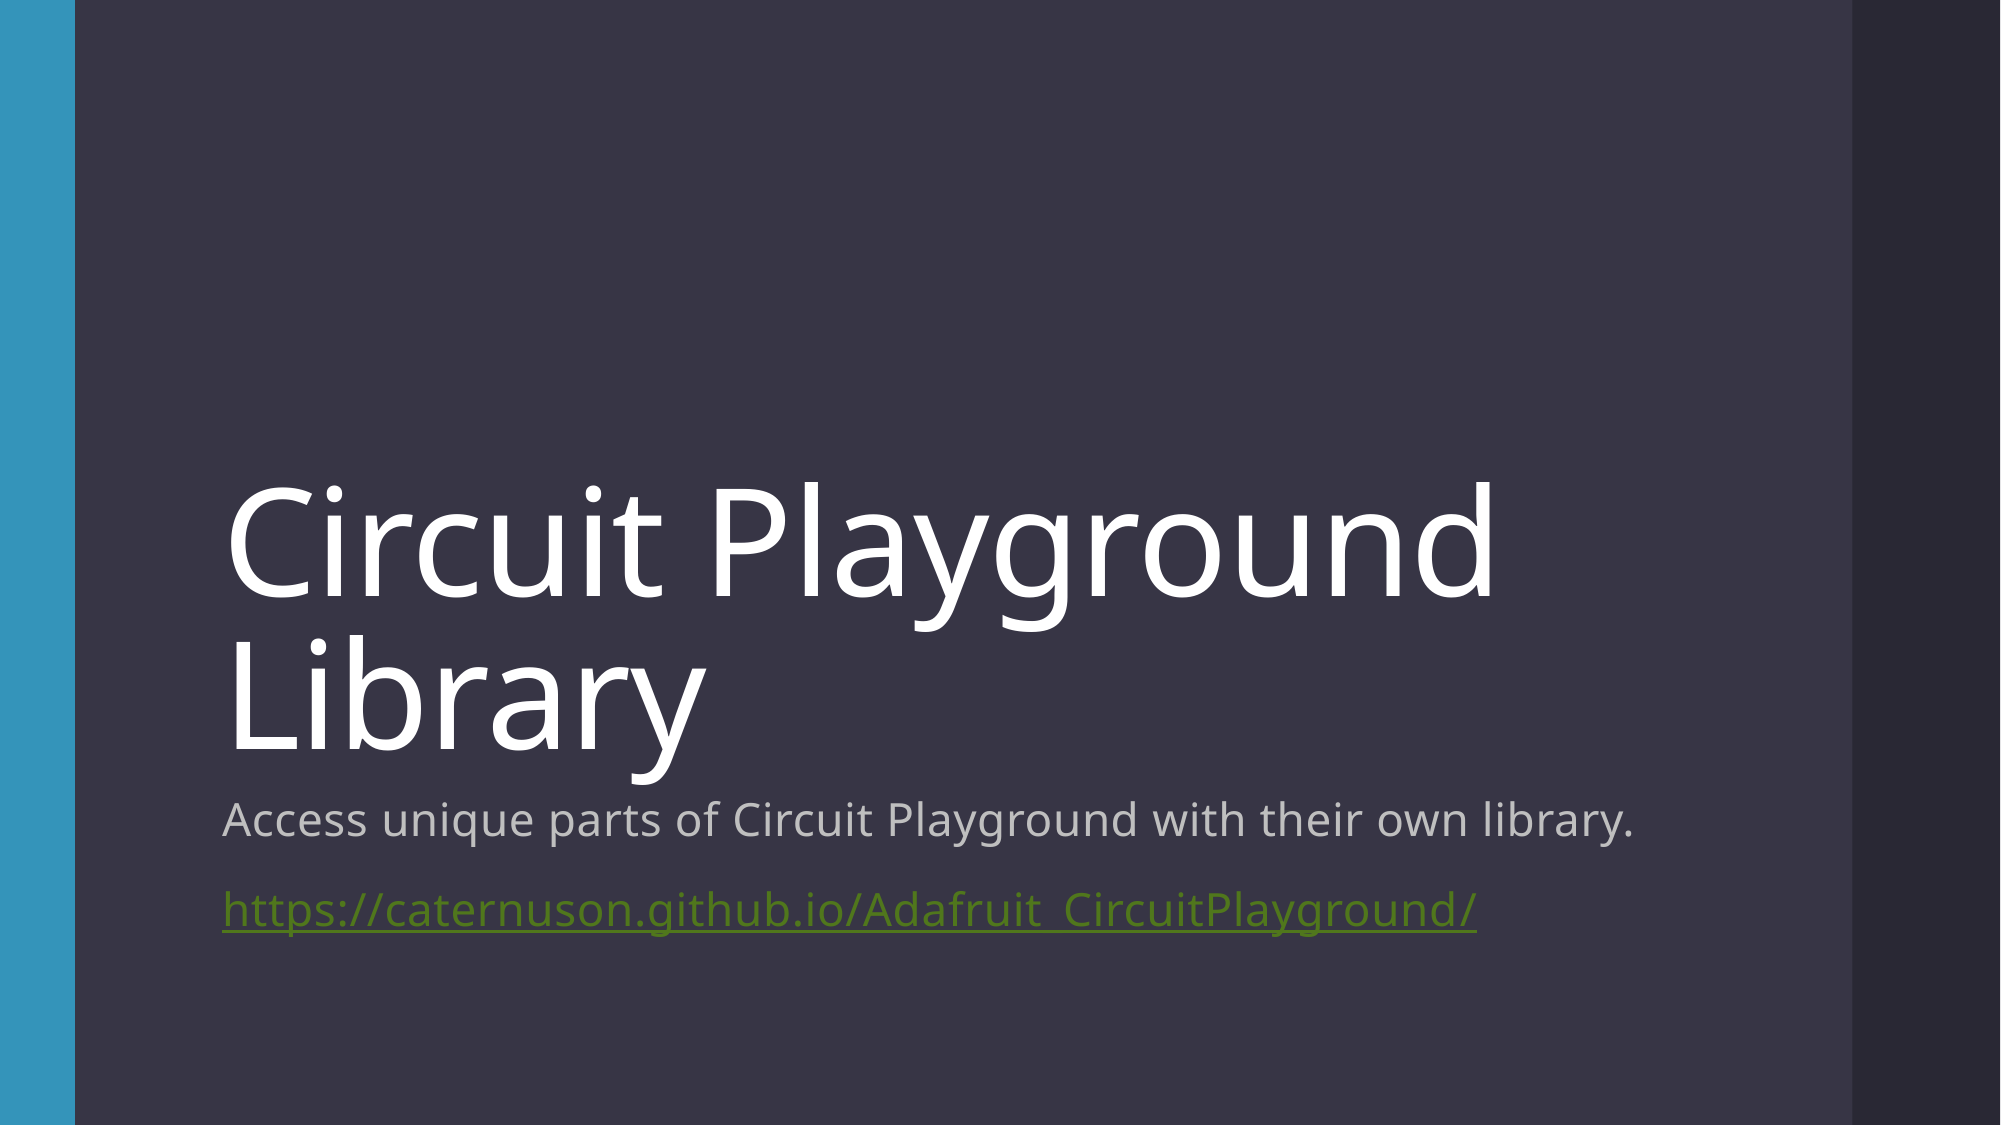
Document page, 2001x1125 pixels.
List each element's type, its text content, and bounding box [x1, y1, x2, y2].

title Circuit Playground Library [206, 124, 1752, 787]
subtitle Access unique parts of Circuit Playground with their own library. https://caternuson.github.io/Adafruit_CircuitPlayground/ [206, 787, 1752, 1065]
